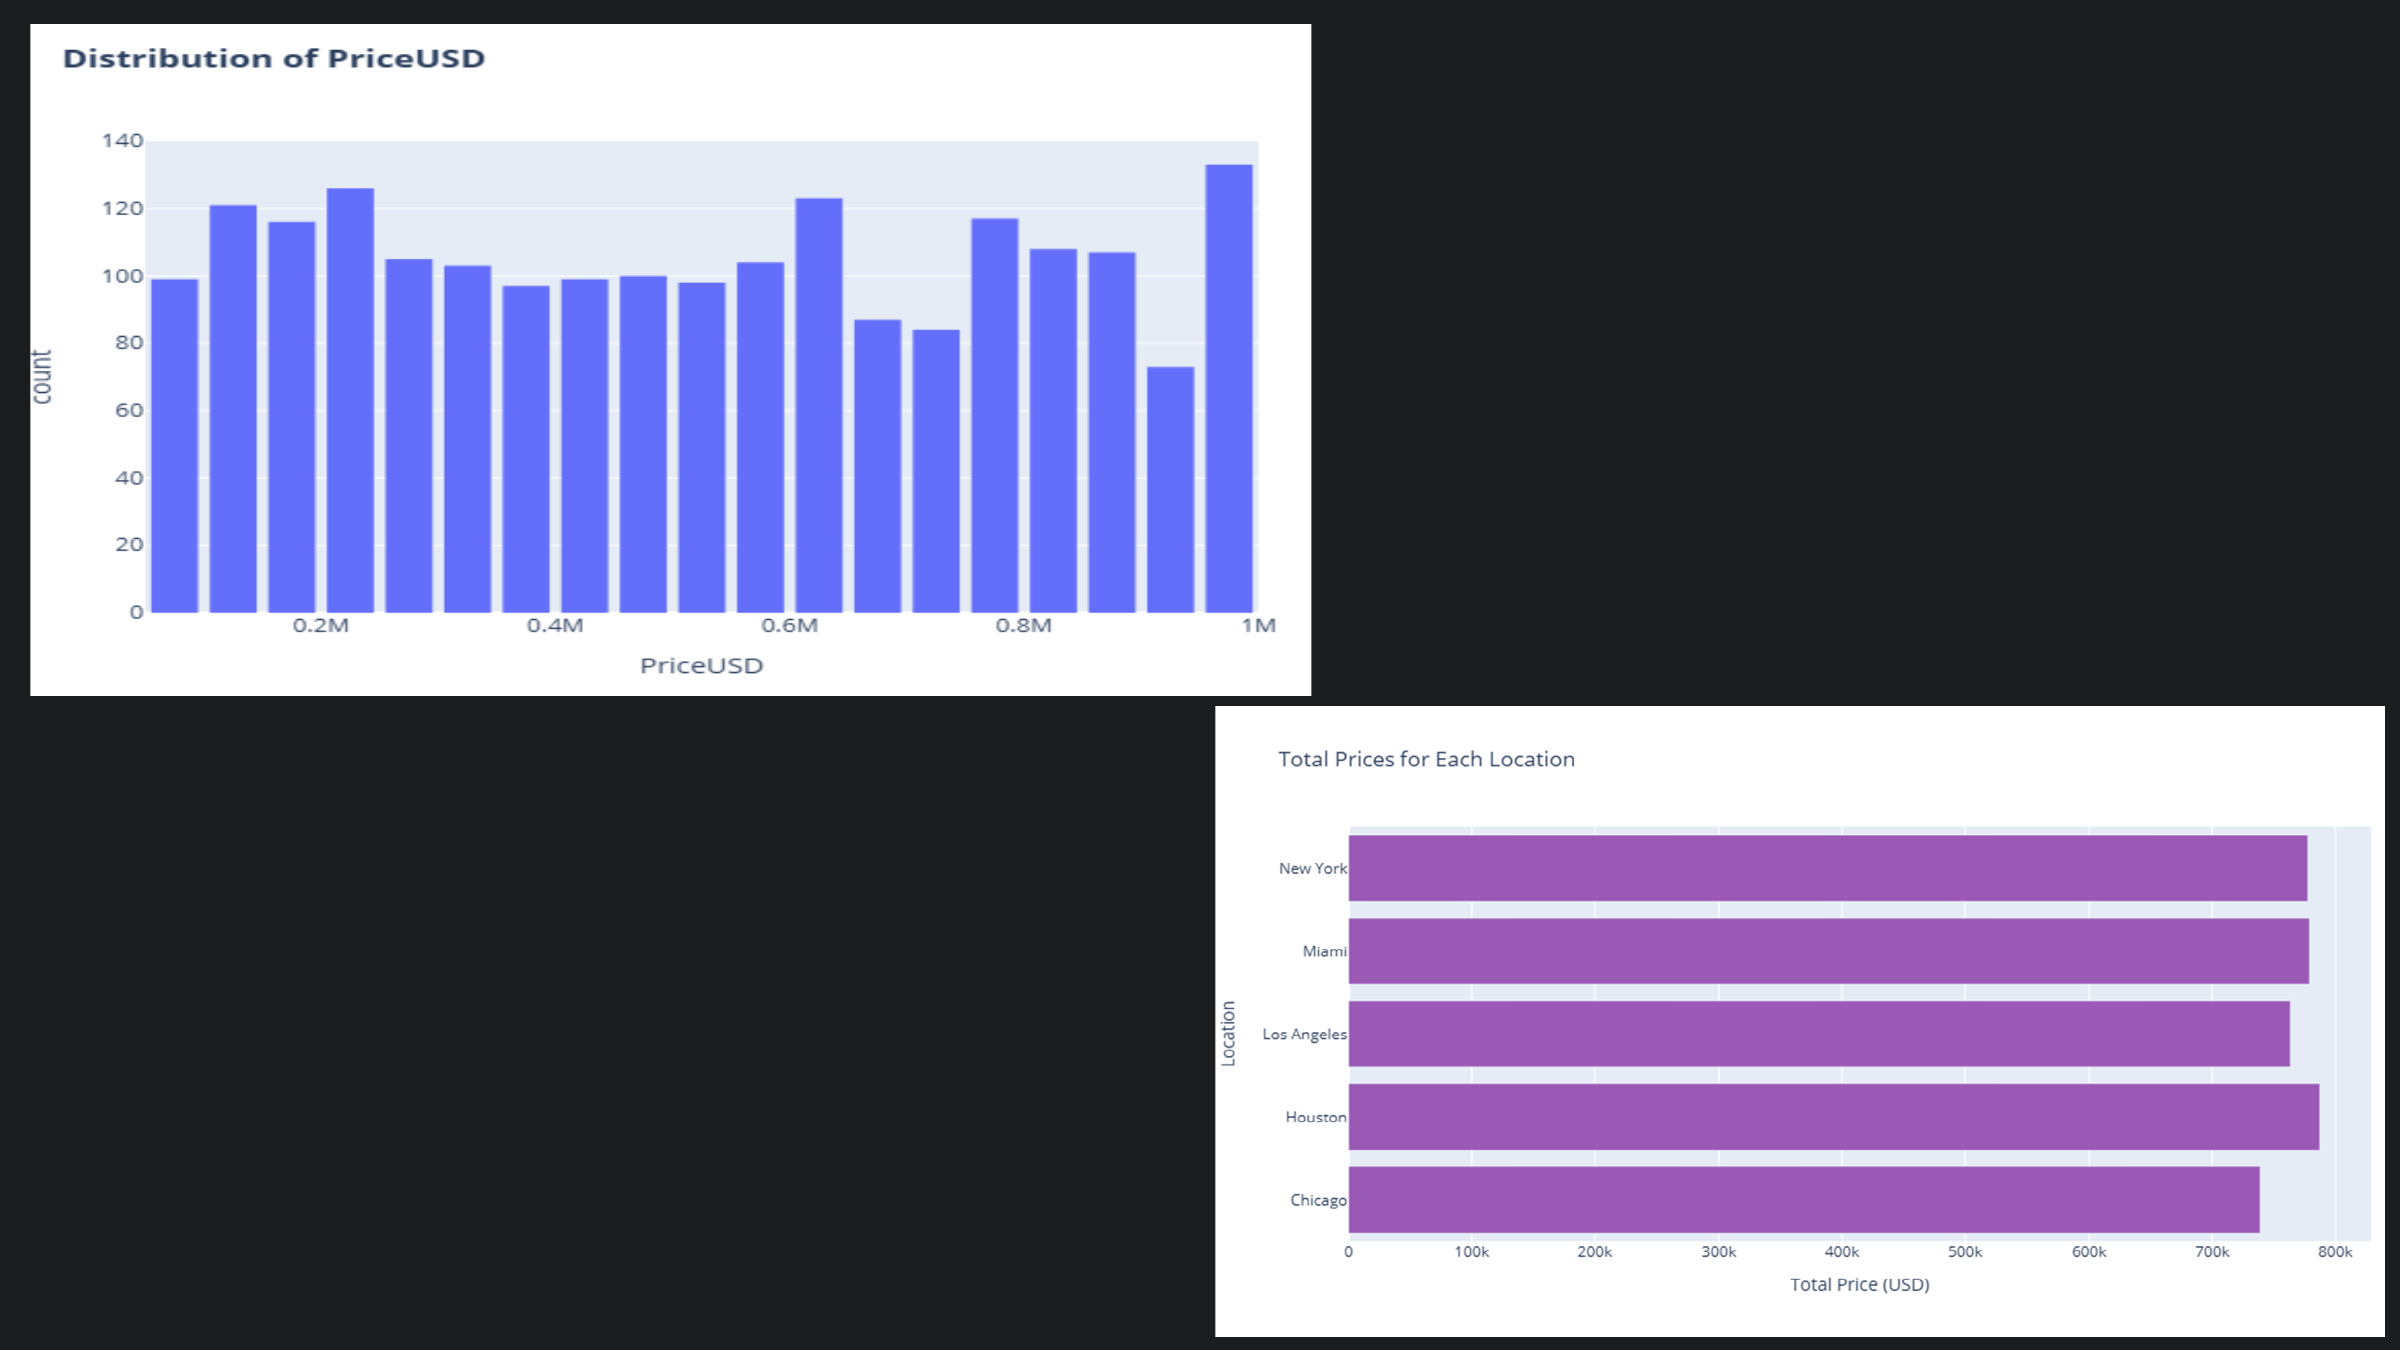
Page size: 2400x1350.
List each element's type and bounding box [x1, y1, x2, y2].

picture [1215, 706, 2389, 1339]
picture [30, 24, 1312, 696]
